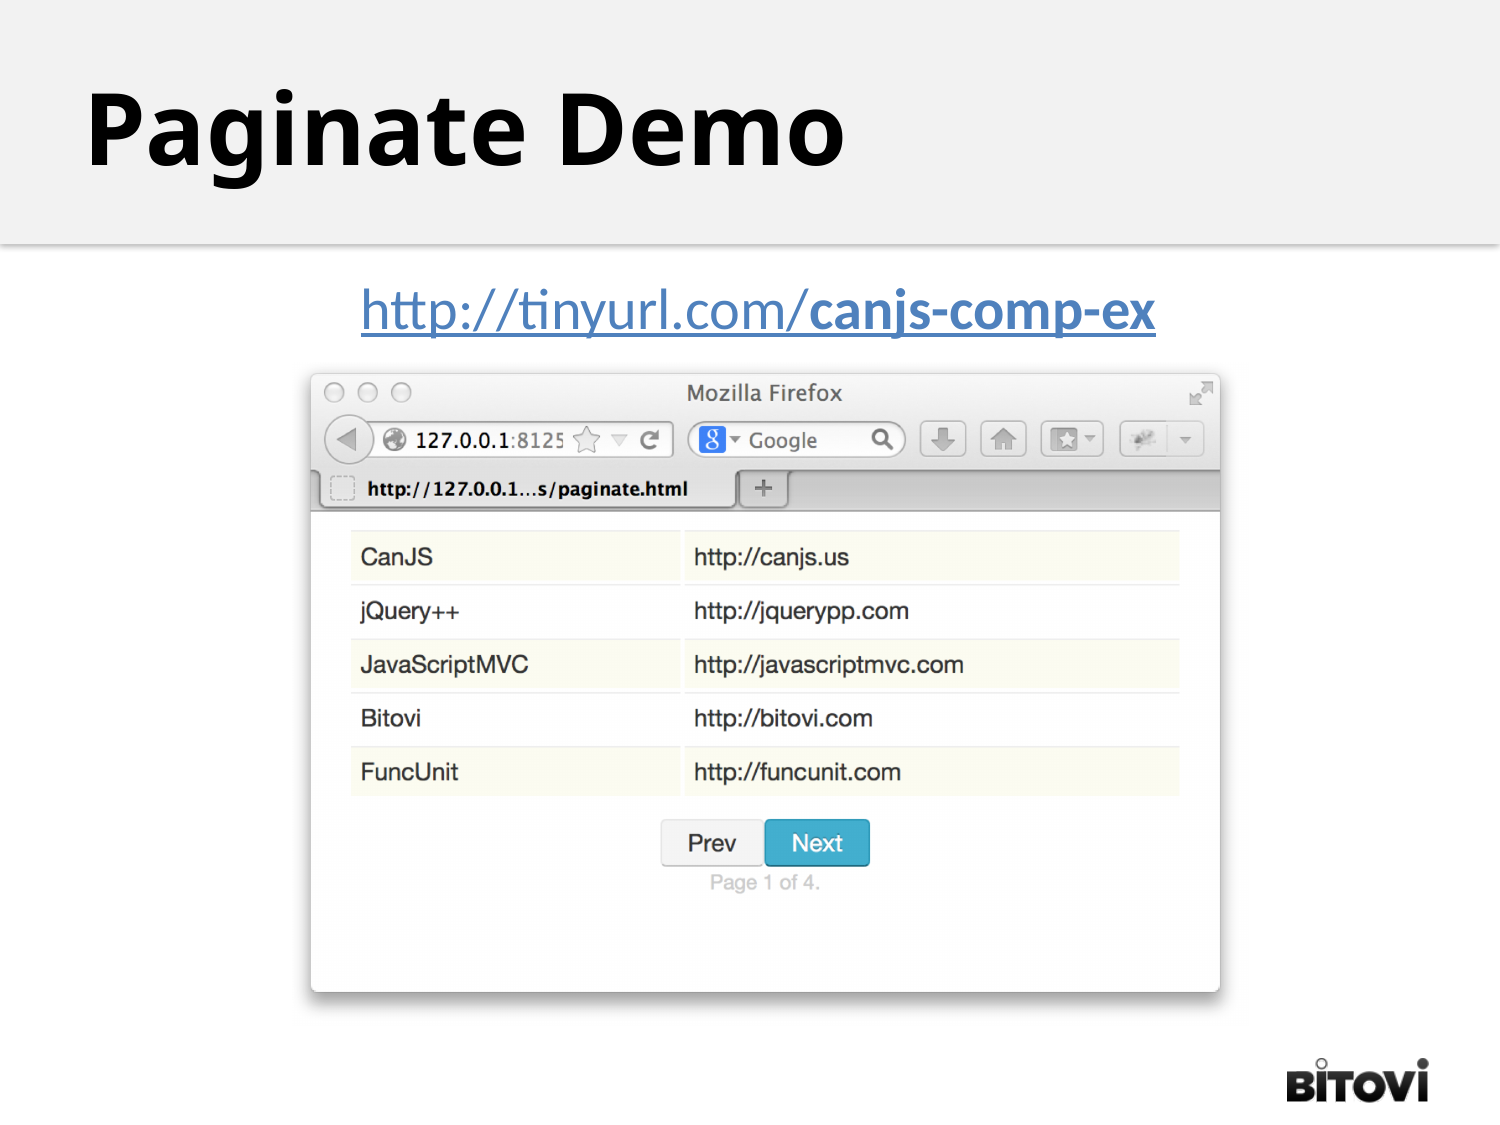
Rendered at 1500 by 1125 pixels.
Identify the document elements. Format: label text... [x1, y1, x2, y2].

picture [291, 362, 1250, 1027]
picture [1287, 1058, 1429, 1104]
text_box [0, 0, 1500, 245]
text_box http://tinyurl.com/canjs-comp-ex [345, 264, 1172, 349]
text_box Paginate Demo [69, 57, 1442, 183]
